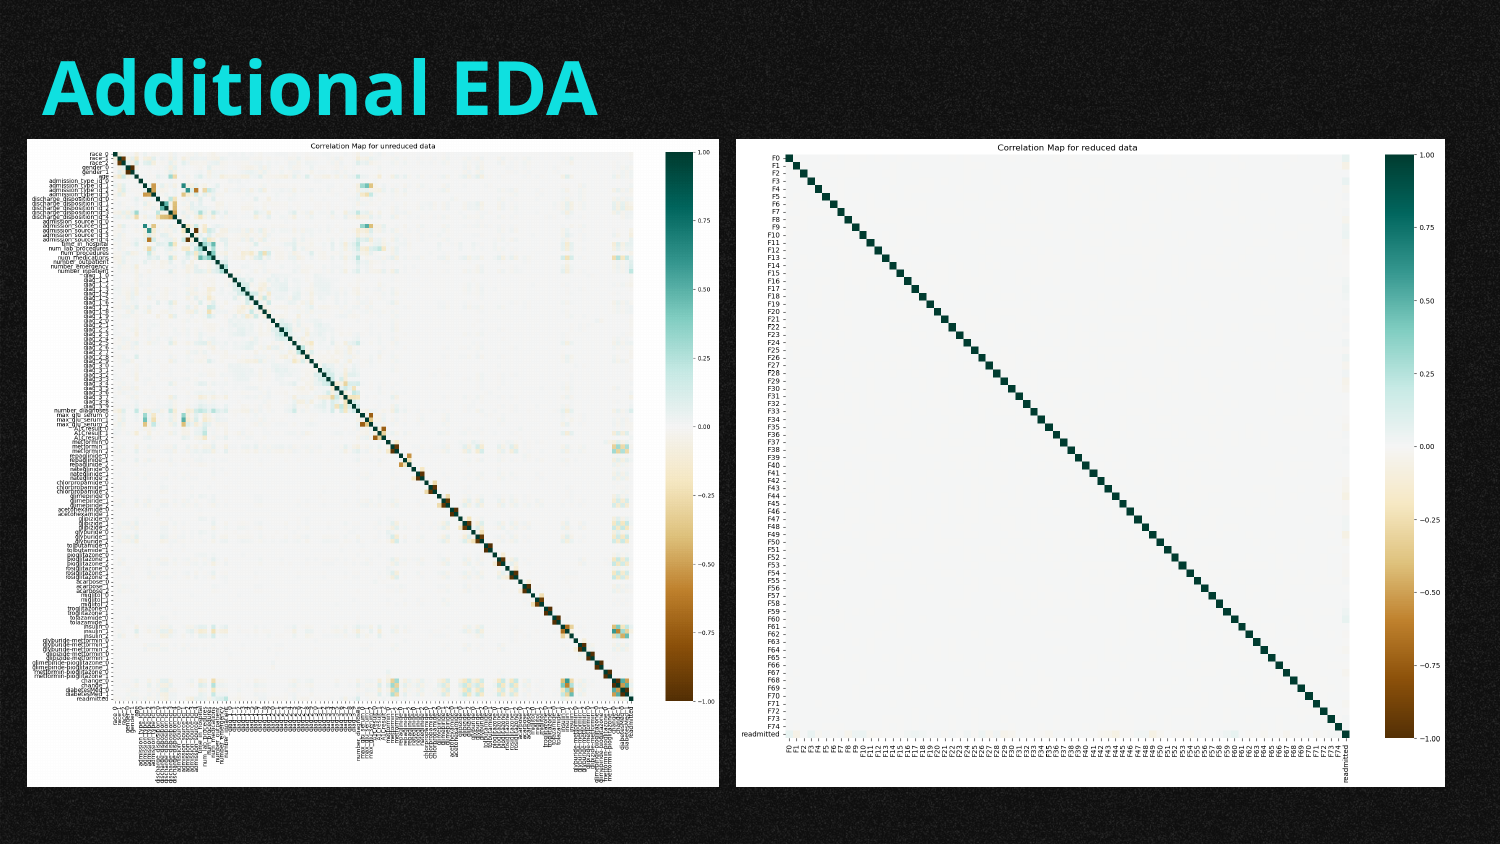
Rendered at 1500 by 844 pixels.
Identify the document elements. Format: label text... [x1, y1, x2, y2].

title Additional EDA [27, 21, 927, 150]
picture [26, 139, 720, 788]
picture [736, 139, 1445, 788]
